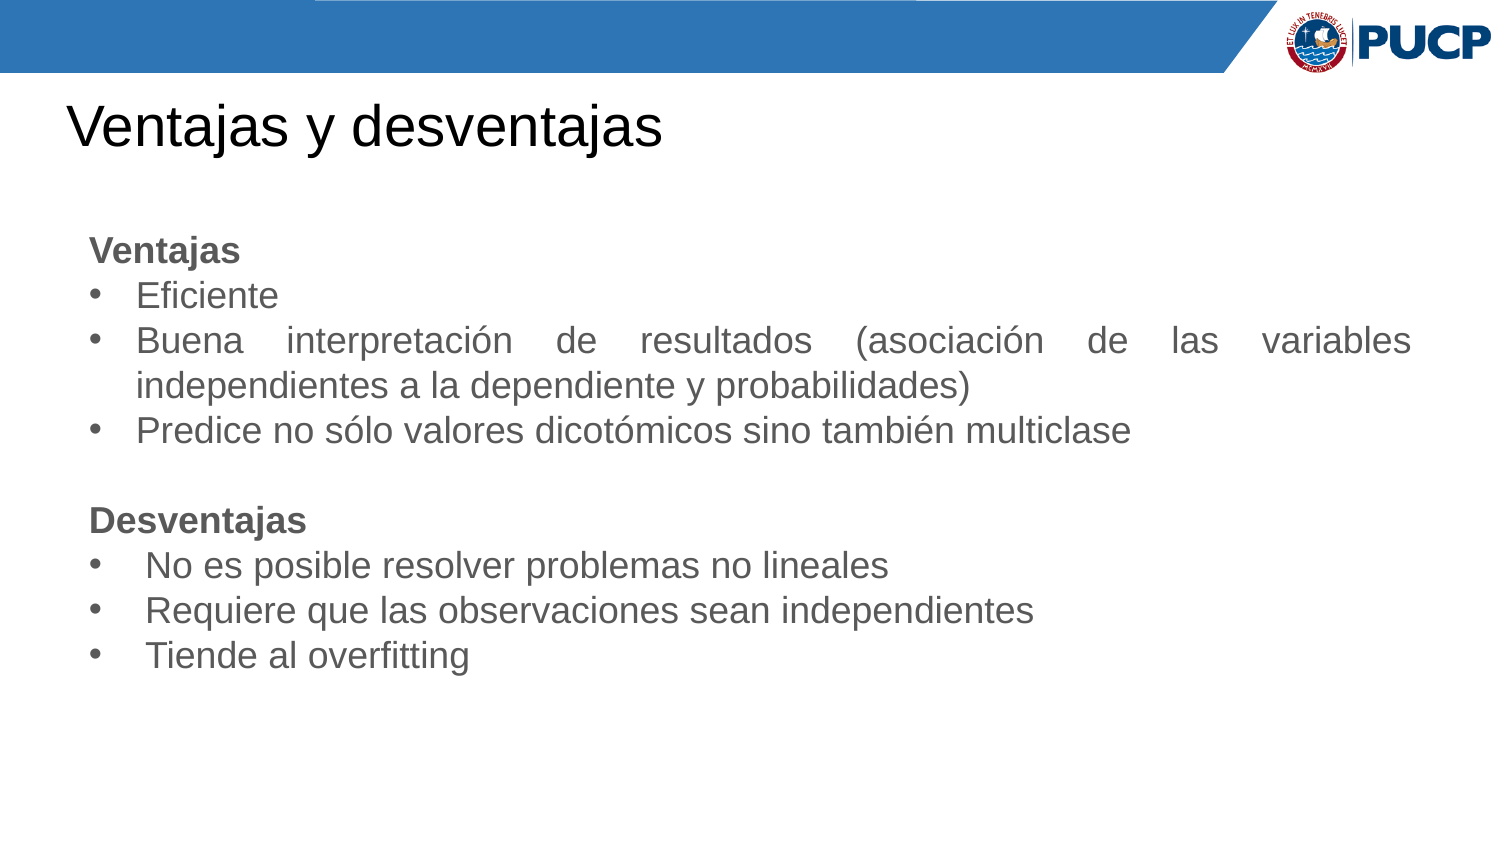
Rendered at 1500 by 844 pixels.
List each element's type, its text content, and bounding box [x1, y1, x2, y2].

text_box Ventajas Eficiente Buena interpretación de resultados (asociación de las variables independientes a la dependiente y probabilidades) Predice no sólo valores dicotómicos sino también multiclase Desventajas No es posible resolver problemas no lineales Requiere que las observaciones sean independientes Tiende al overfitting [51, 211, 1427, 667]
picture [1277, 0, 1500, 84]
text_box Ventajas y desventajas [51, 72, 1449, 167]
